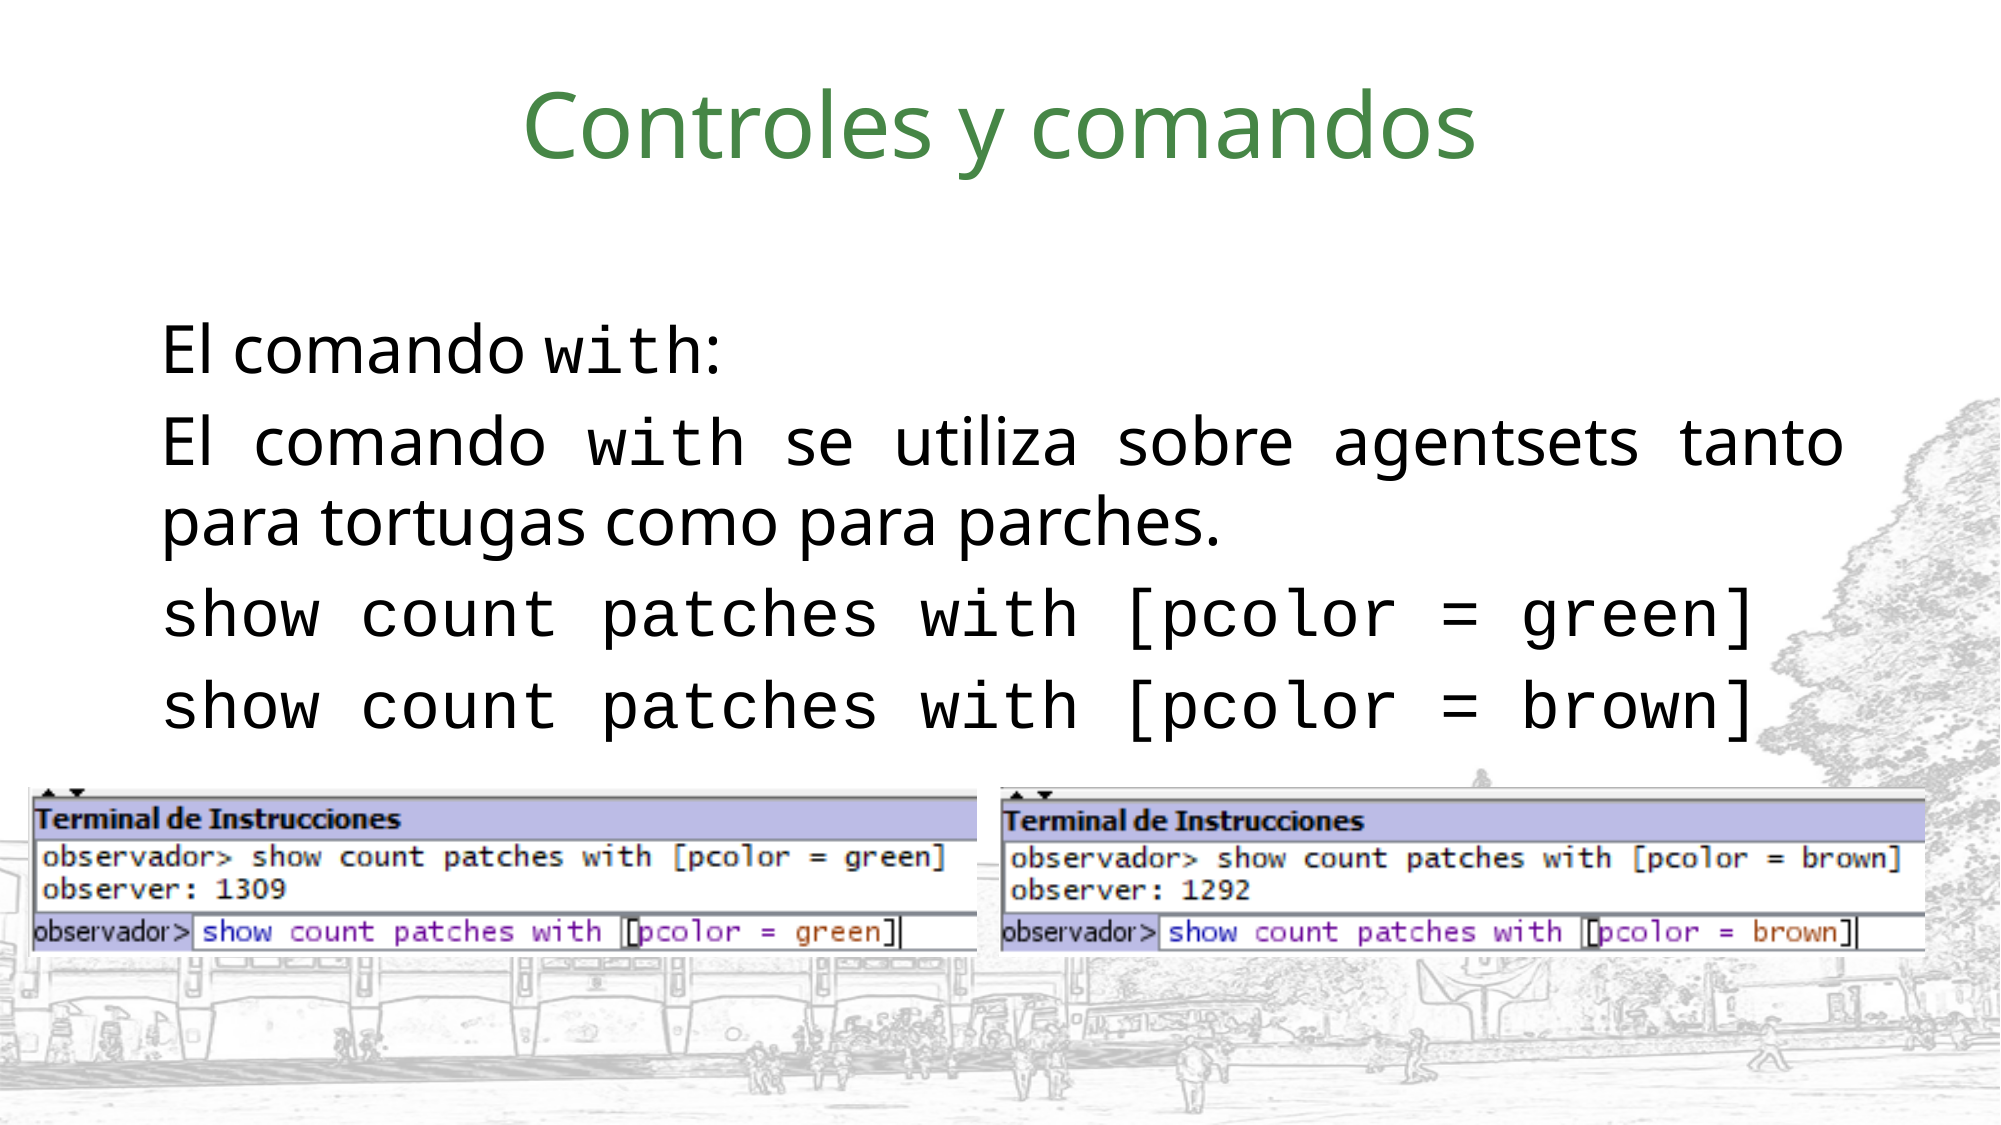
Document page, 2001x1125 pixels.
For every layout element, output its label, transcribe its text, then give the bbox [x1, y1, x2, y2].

title Controles y comandos [137, 59, 1863, 278]
picture [28, 787, 977, 958]
list El comando with: El comando with se utiliza sobre agentsets tanto para tortugas como para parches. show count patches with [pcolor = green] show count patches with [pcolor = brown] [137, 299, 1863, 1014]
picture [999, 787, 1925, 958]
